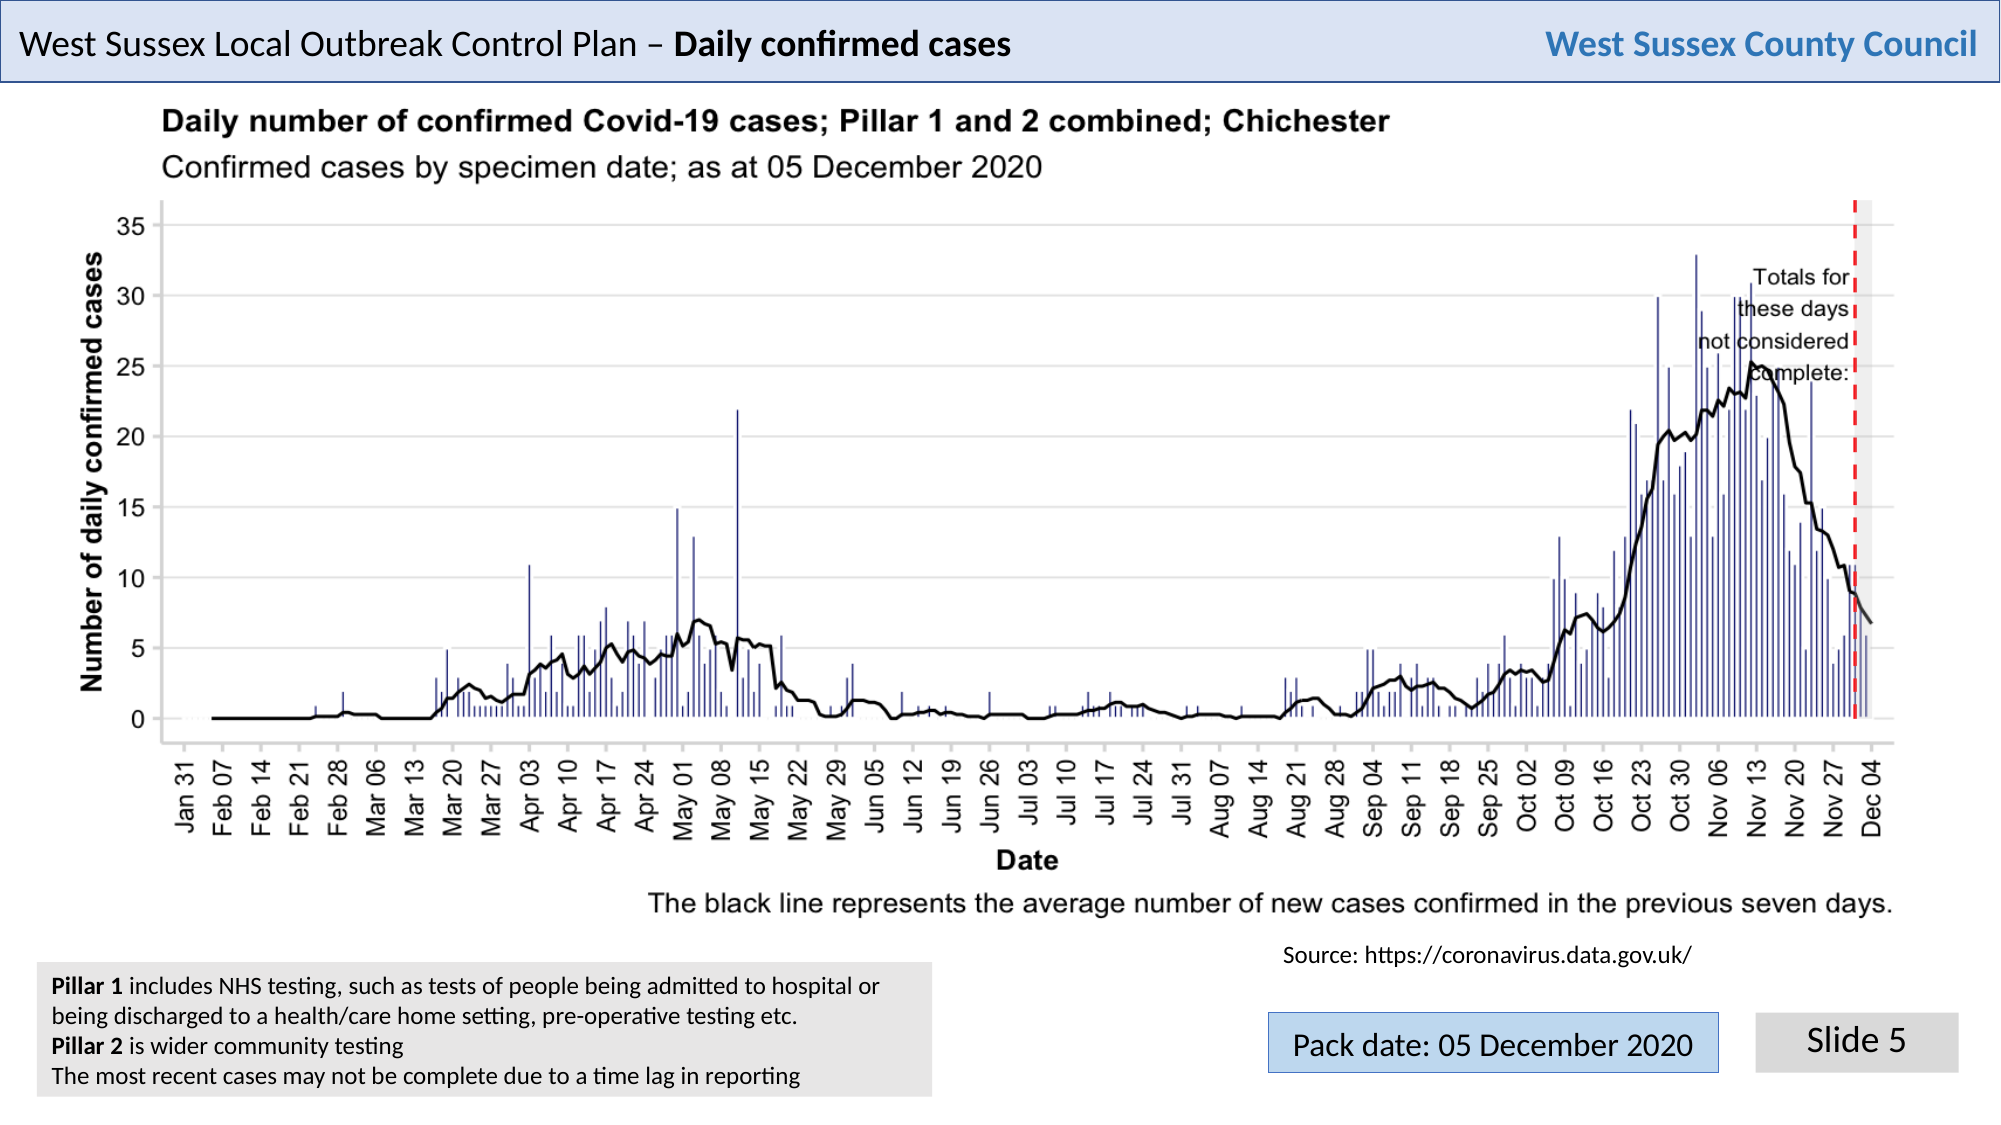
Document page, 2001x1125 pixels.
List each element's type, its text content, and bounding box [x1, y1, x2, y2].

list Source: https://coronavirus.data.gov.uk/ [1268, 935, 1912, 995]
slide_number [1268, 1012, 1719, 1073]
list Slide 5 [1755, 1012, 1959, 1073]
picture [63, 91, 1912, 935]
